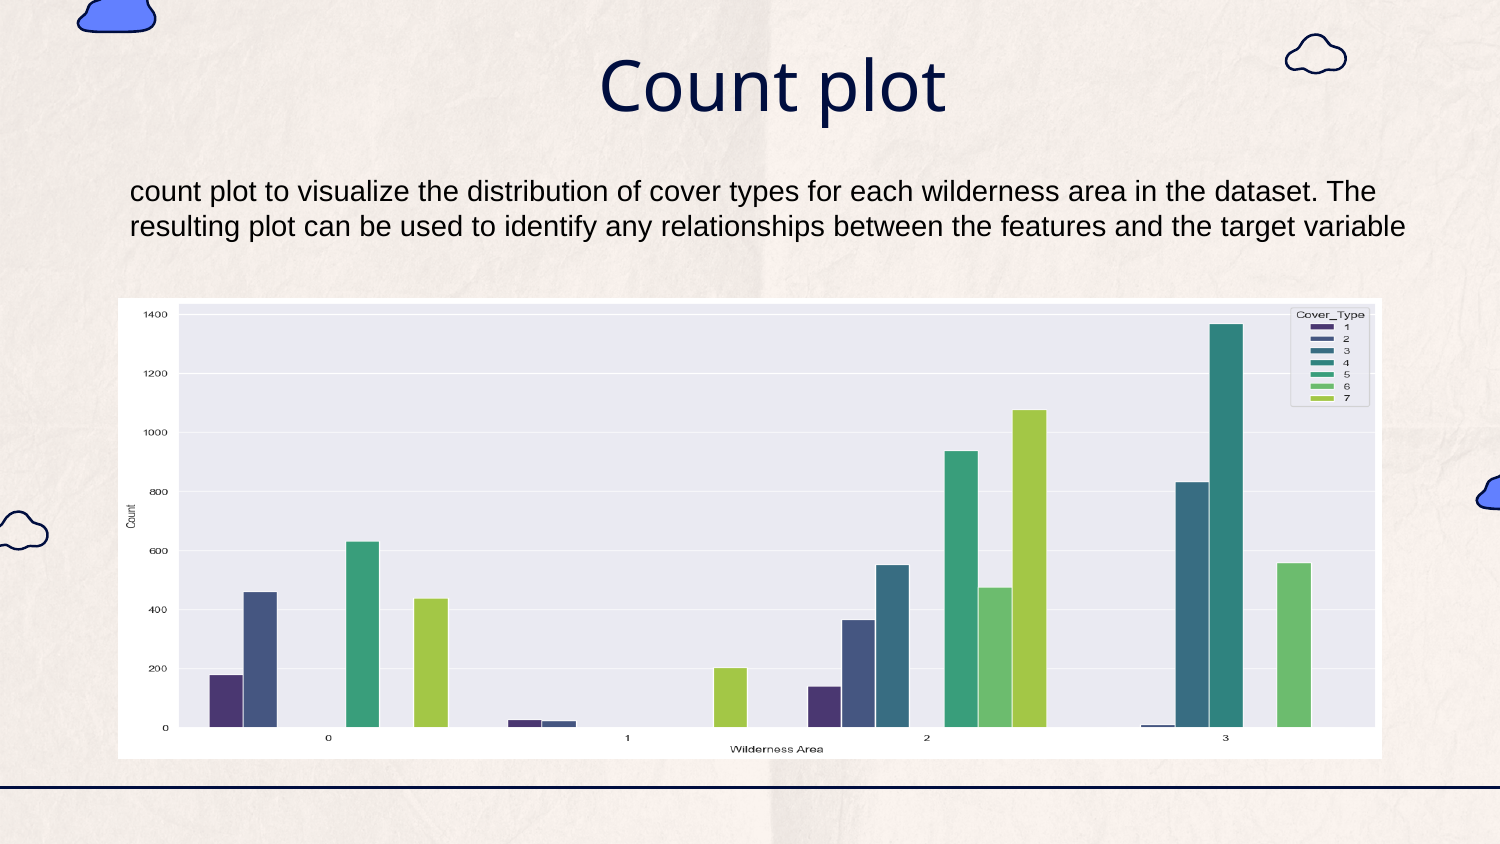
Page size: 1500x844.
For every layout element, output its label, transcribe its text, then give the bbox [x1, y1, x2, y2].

title Count plot [140, 25, 1405, 121]
text_box count plot to visualize the distribution of cover types for each wilderness area in the dataset. The resulting plot can be used to identify any relationships between the features and the target variable [115, 165, 1431, 250]
picture [117, 298, 1383, 759]
